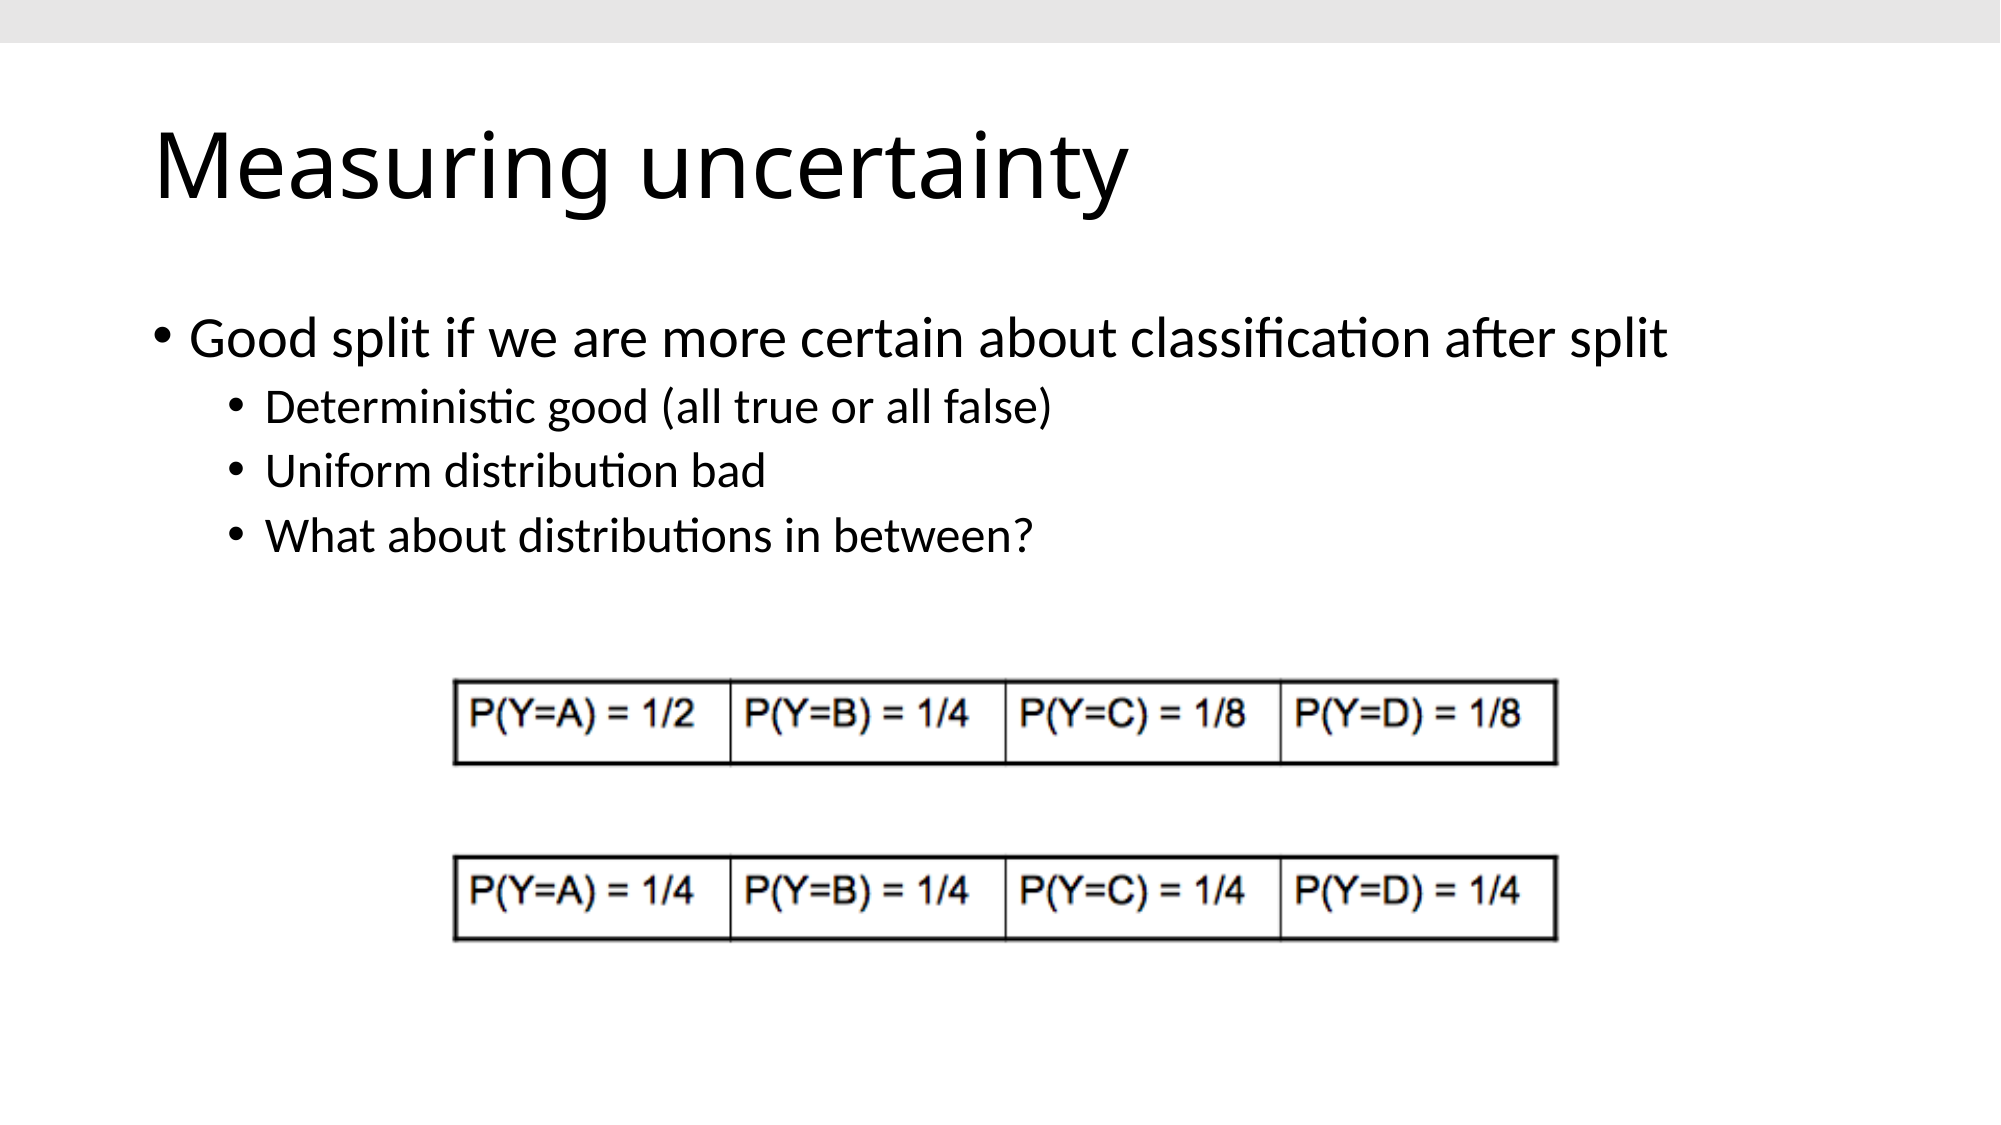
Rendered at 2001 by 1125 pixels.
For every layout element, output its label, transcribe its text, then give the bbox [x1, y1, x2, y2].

list Good split if we are more certain about classification after split Deterministic good (all true or all false) Uniform distribution bad What about distributions in between? [137, 299, 1863, 1125]
text_box [0, 0, 2000, 44]
picture [430, 666, 1570, 963]
title Measuring uncertainty [137, 59, 1863, 278]
